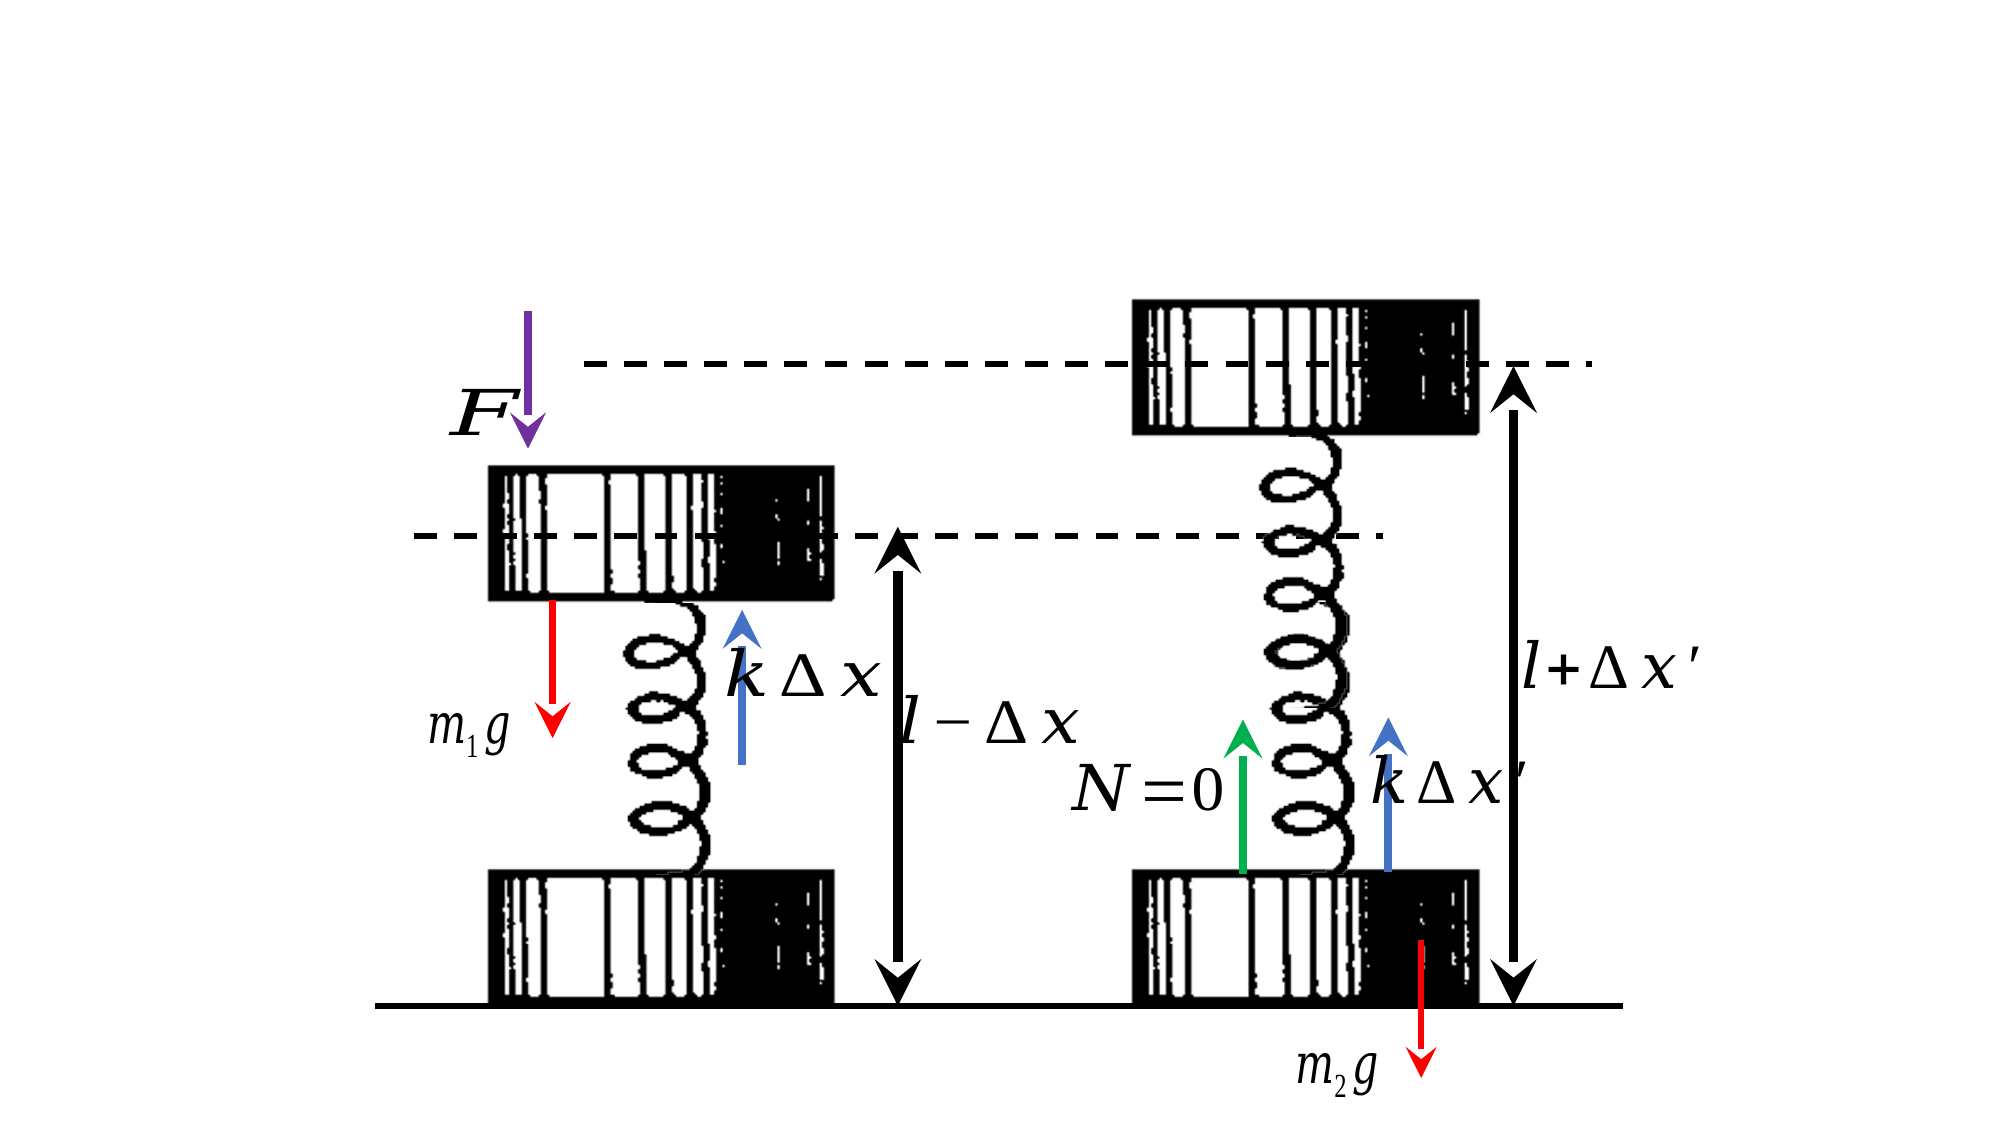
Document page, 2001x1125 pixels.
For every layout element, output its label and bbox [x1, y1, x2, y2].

picture [1117, 289, 1482, 363]
picture [473, 455, 837, 536]
picture [1117, 364, 1482, 1005]
picture [473, 537, 837, 1005]
